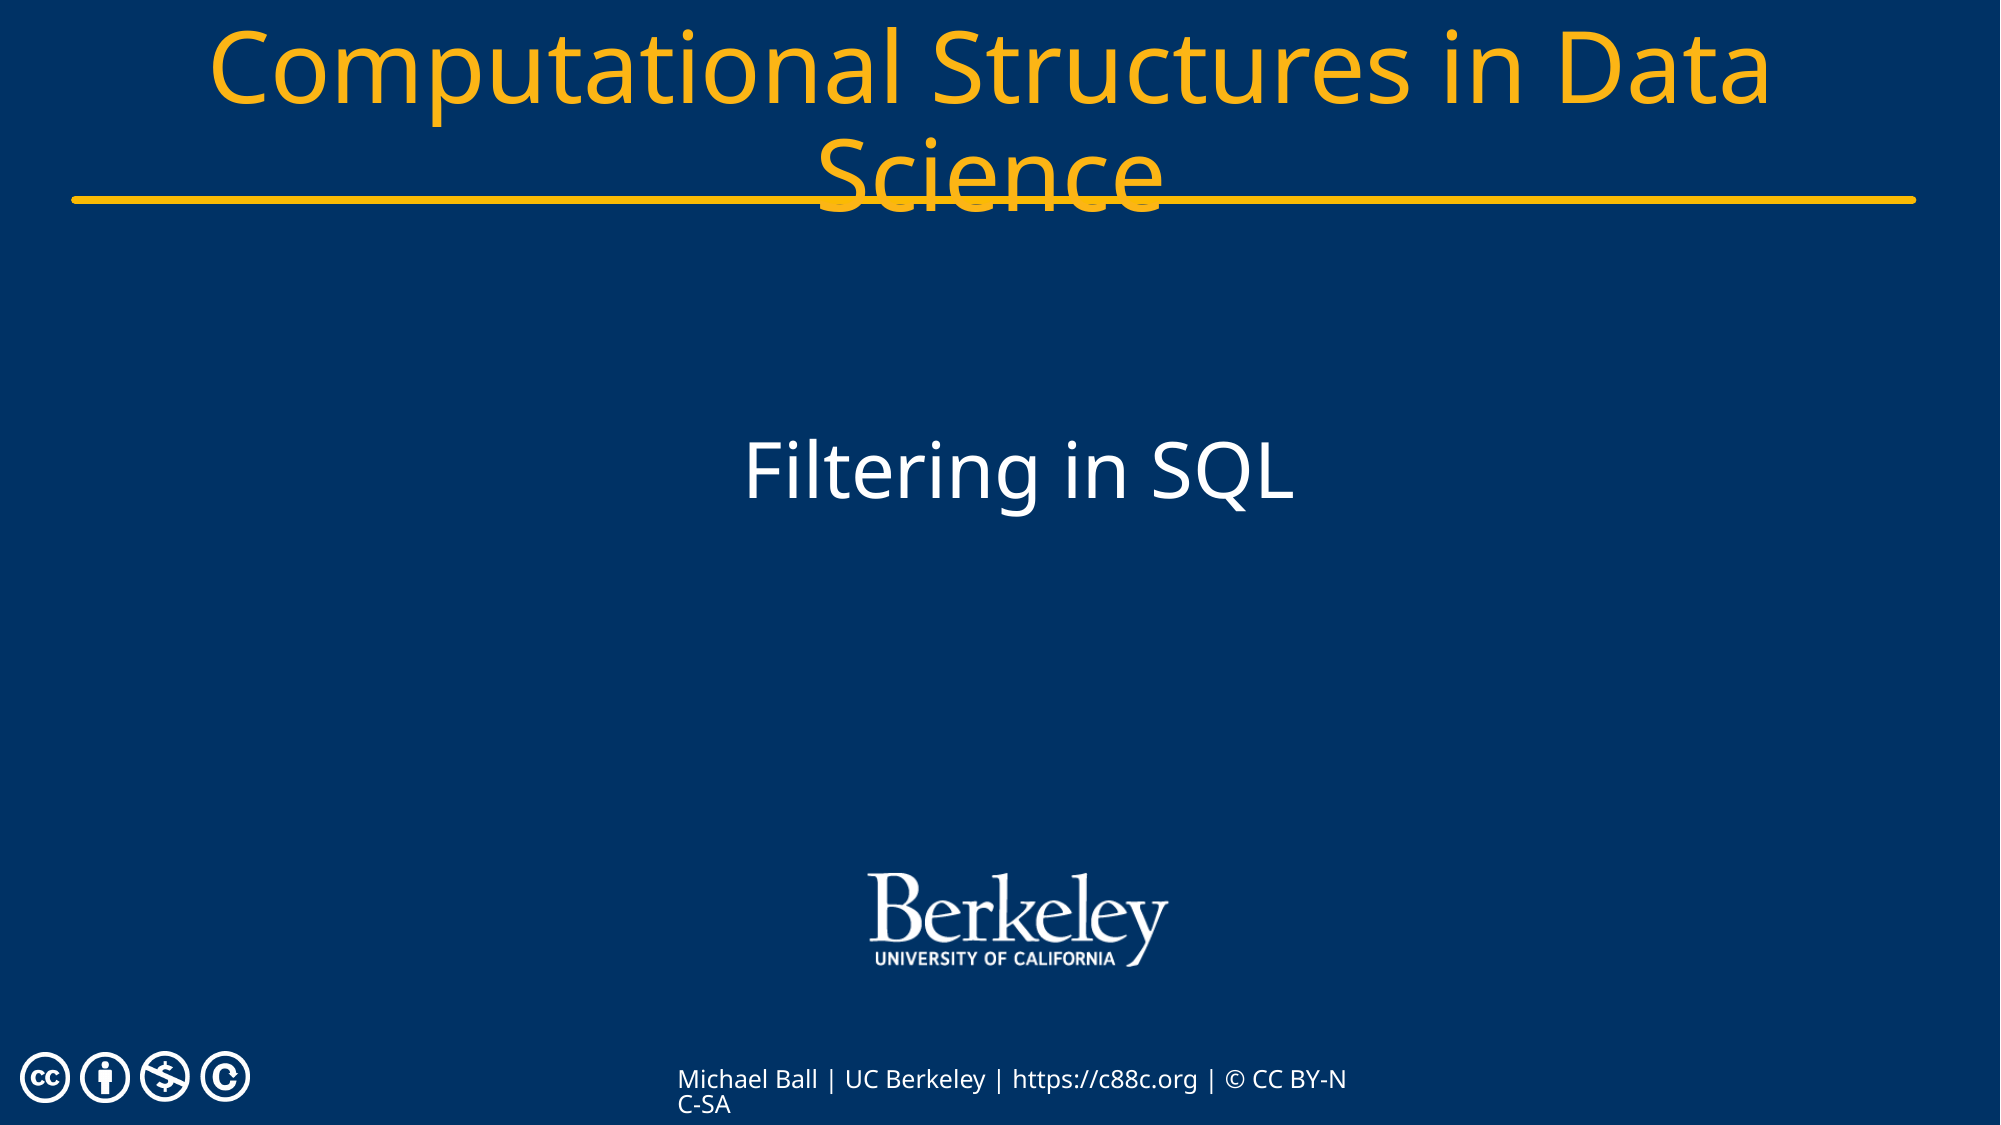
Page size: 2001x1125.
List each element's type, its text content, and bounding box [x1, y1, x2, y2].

footer Michael Ball | UC Berkeley | https://c88c.org | © CC BY-NC-SA [662, 1059, 1376, 1102]
title Filtering in SQL [323, 351, 1715, 596]
picture [854, 854, 1184, 987]
picture [140, 1051, 190, 1102]
picture [20, 1052, 70, 1103]
picture [80, 1052, 130, 1103]
